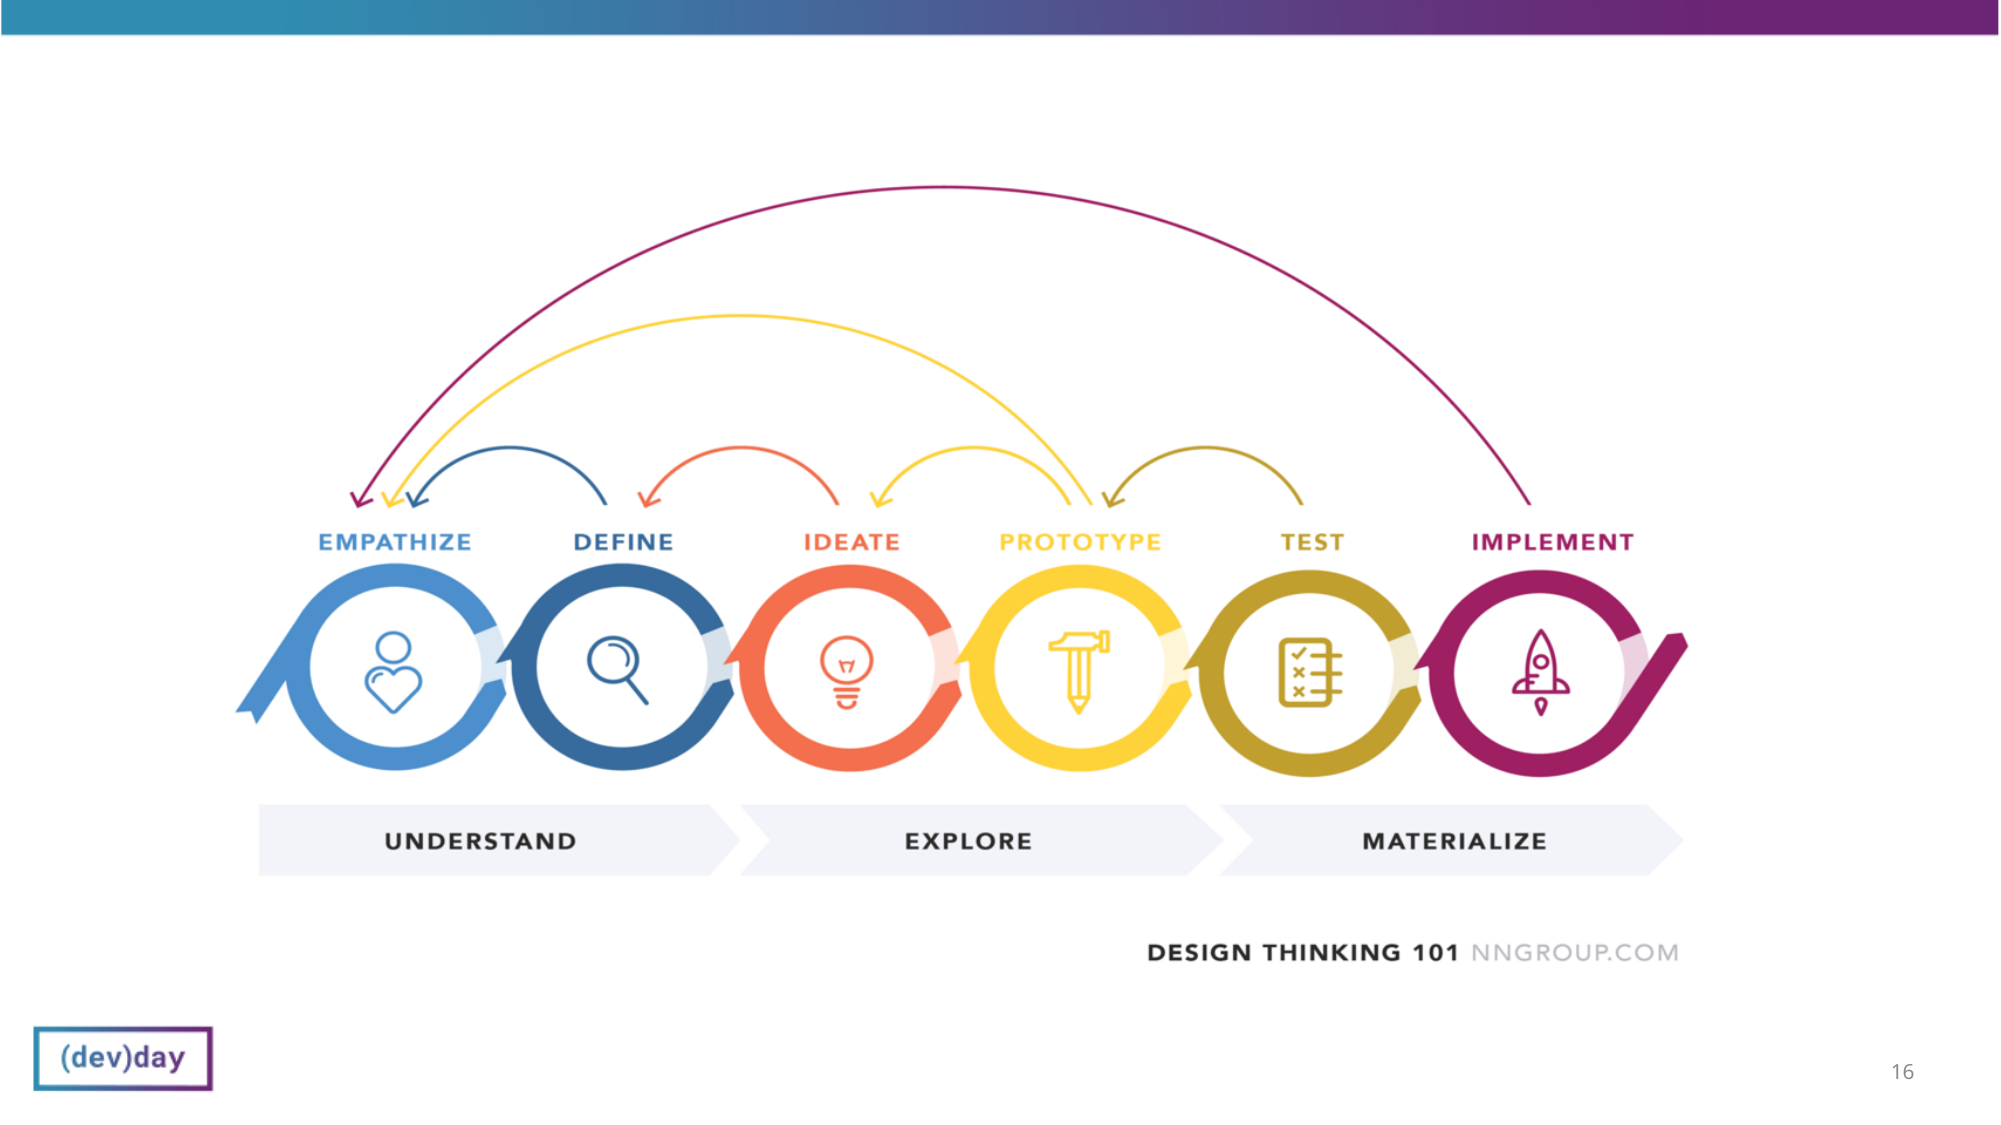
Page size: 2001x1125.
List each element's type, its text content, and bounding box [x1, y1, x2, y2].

slide_number 16 [1479, 1042, 1930, 1103]
picture [1, 0, 1999, 1124]
